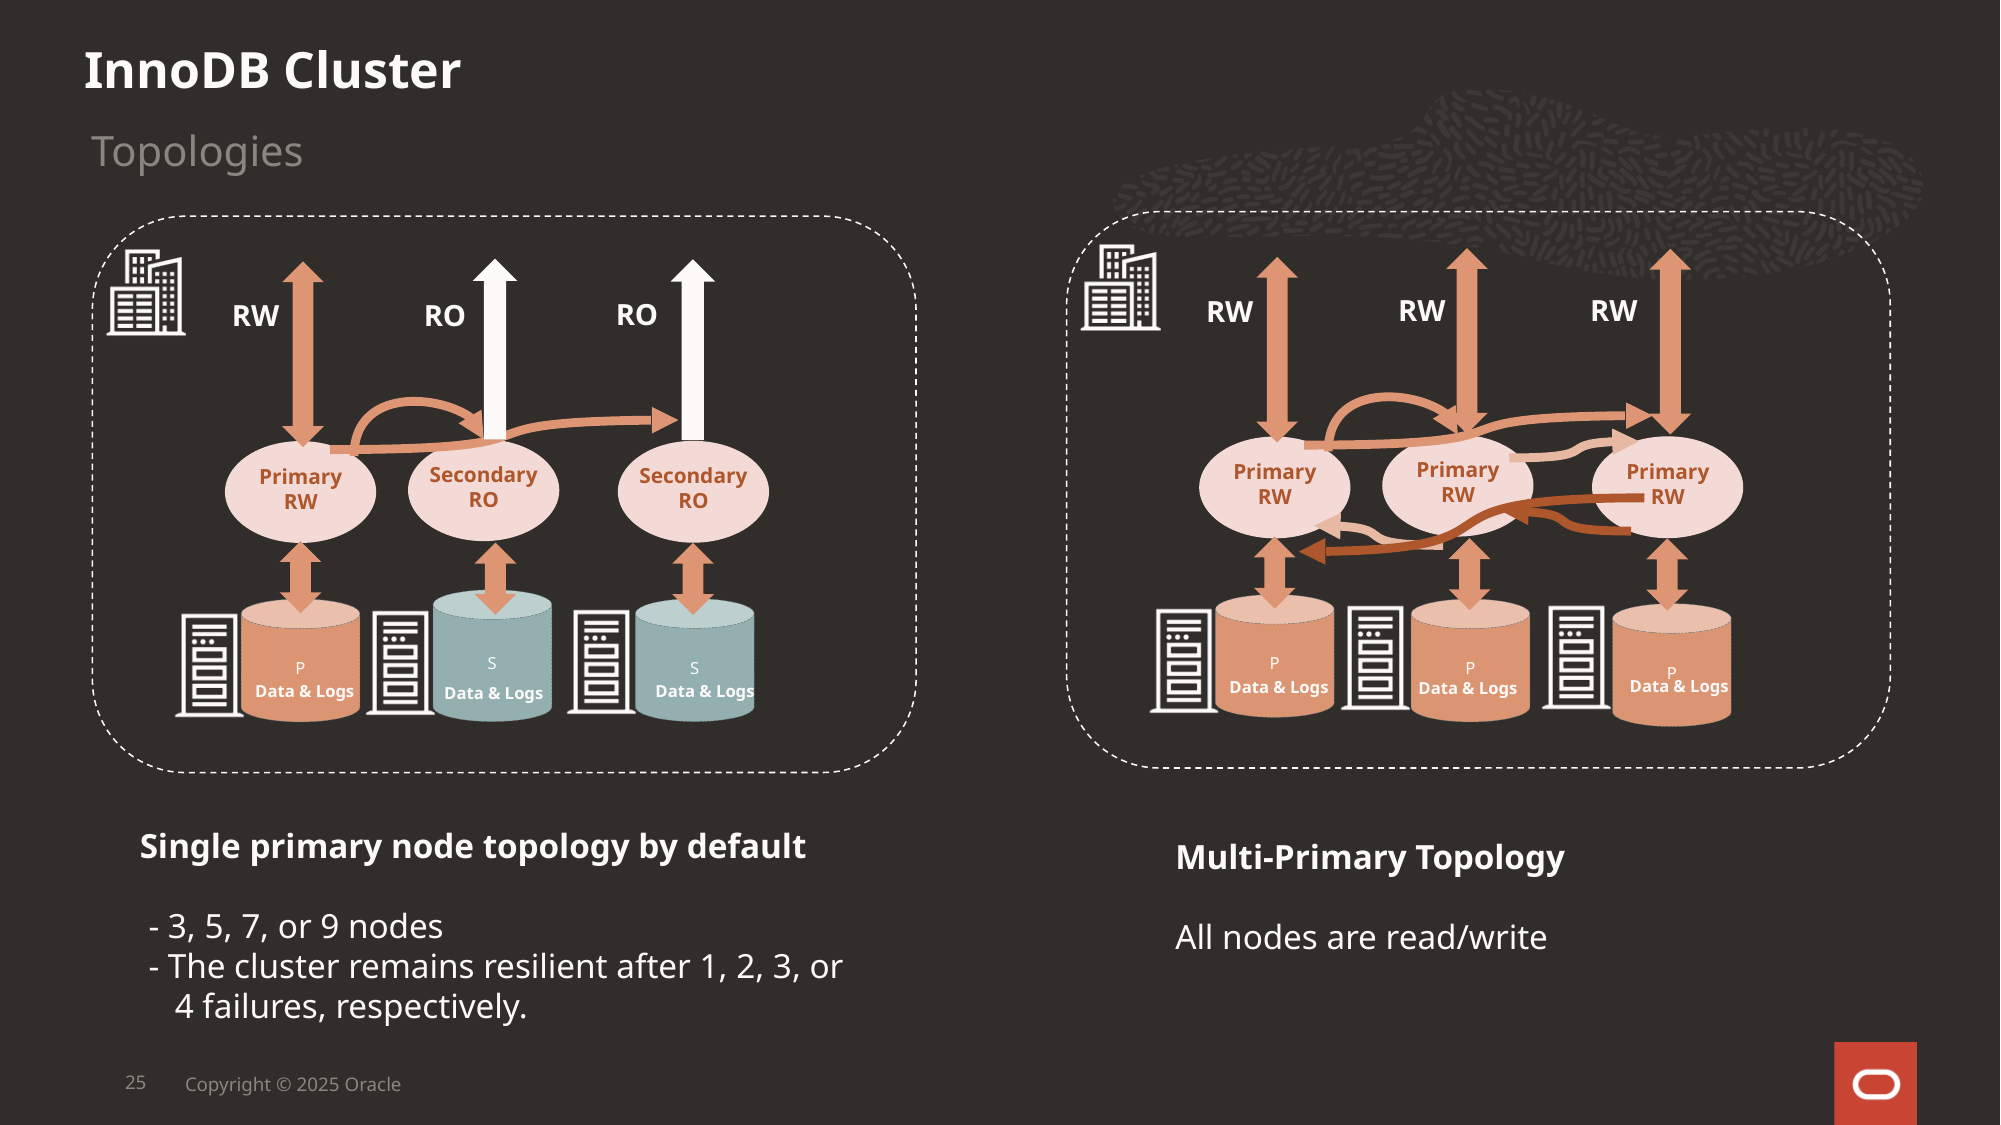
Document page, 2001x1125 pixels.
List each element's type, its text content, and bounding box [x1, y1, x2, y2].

footer Copyright © 2025 Oracle [185, 1053, 1128, 1114]
text_box Topologies [91, 122, 1842, 178]
text_box Multi-Primary Topology All nodes are read/write [1160, 829, 1990, 964]
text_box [1043, 211, 1891, 769]
text_box InnoDB Cluster [69, 35, 1821, 171]
picture [1100, 44, 1934, 300]
text_box Single primary node topology by default - 3, 5, 7, or 9 nodes - The cluster remains resilient after 1, 2, 3, or 4 failures, respectively. [125, 817, 955, 1033]
slide_number 25 [125, 1053, 185, 1114]
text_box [69, 216, 917, 773]
